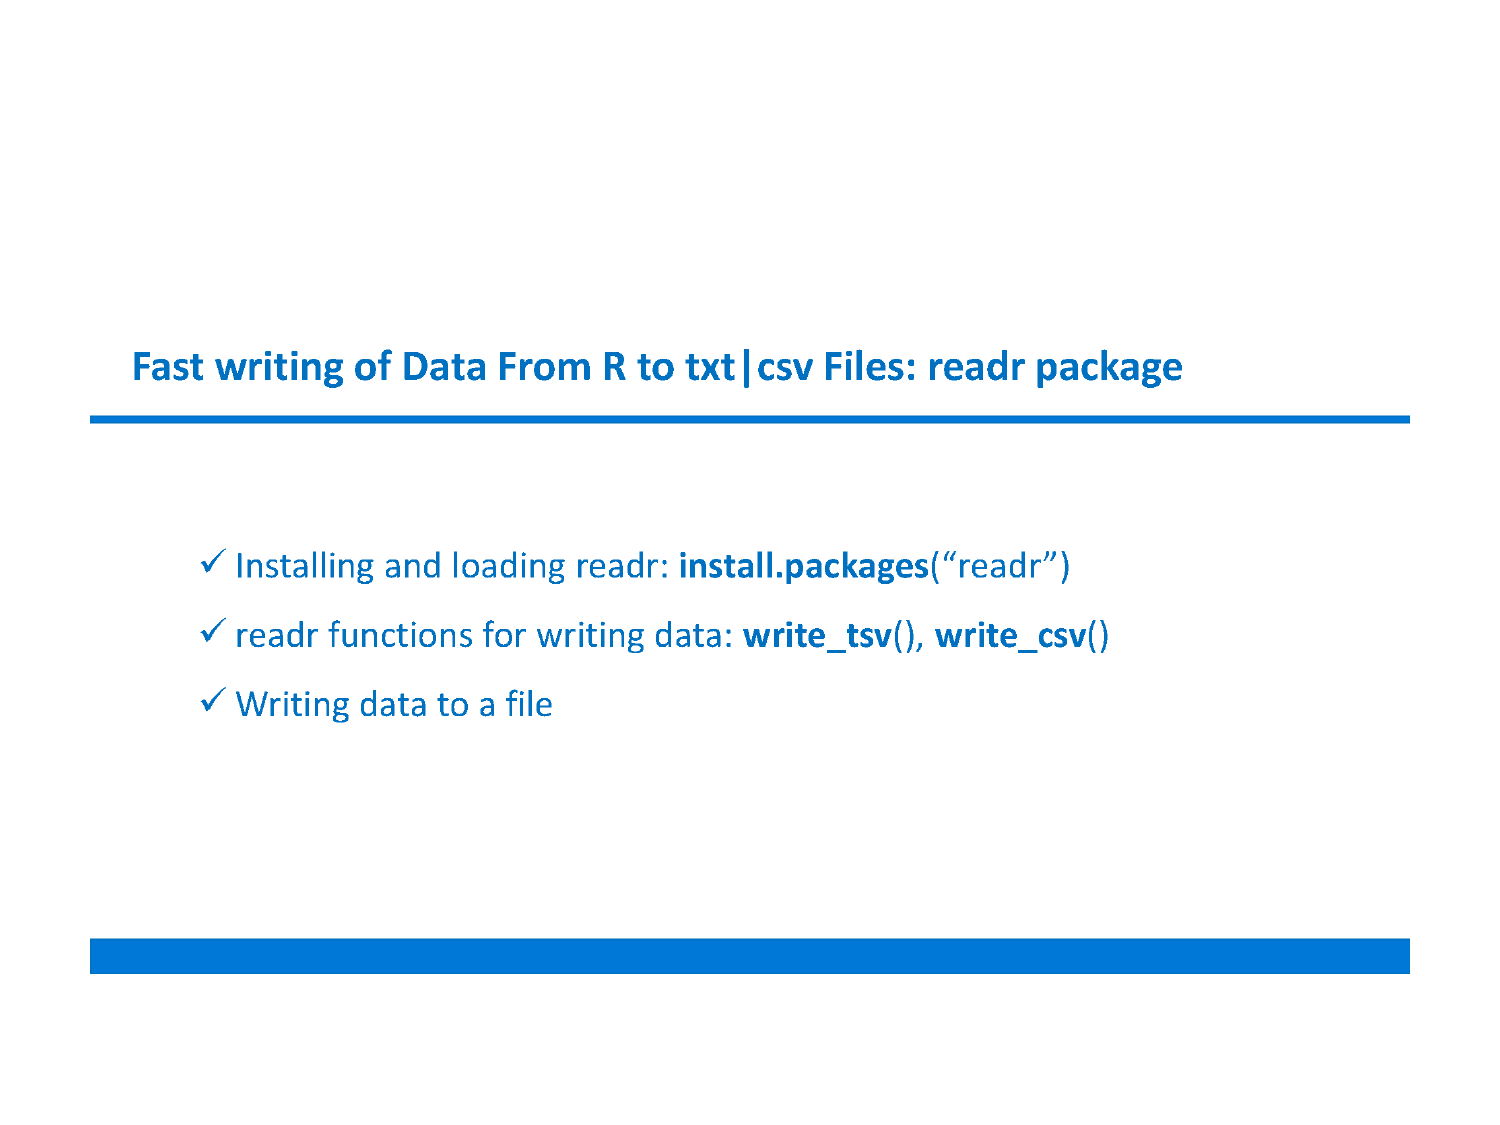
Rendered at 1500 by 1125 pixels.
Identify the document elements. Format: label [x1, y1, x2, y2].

list [89, 262, 1411, 1006]
